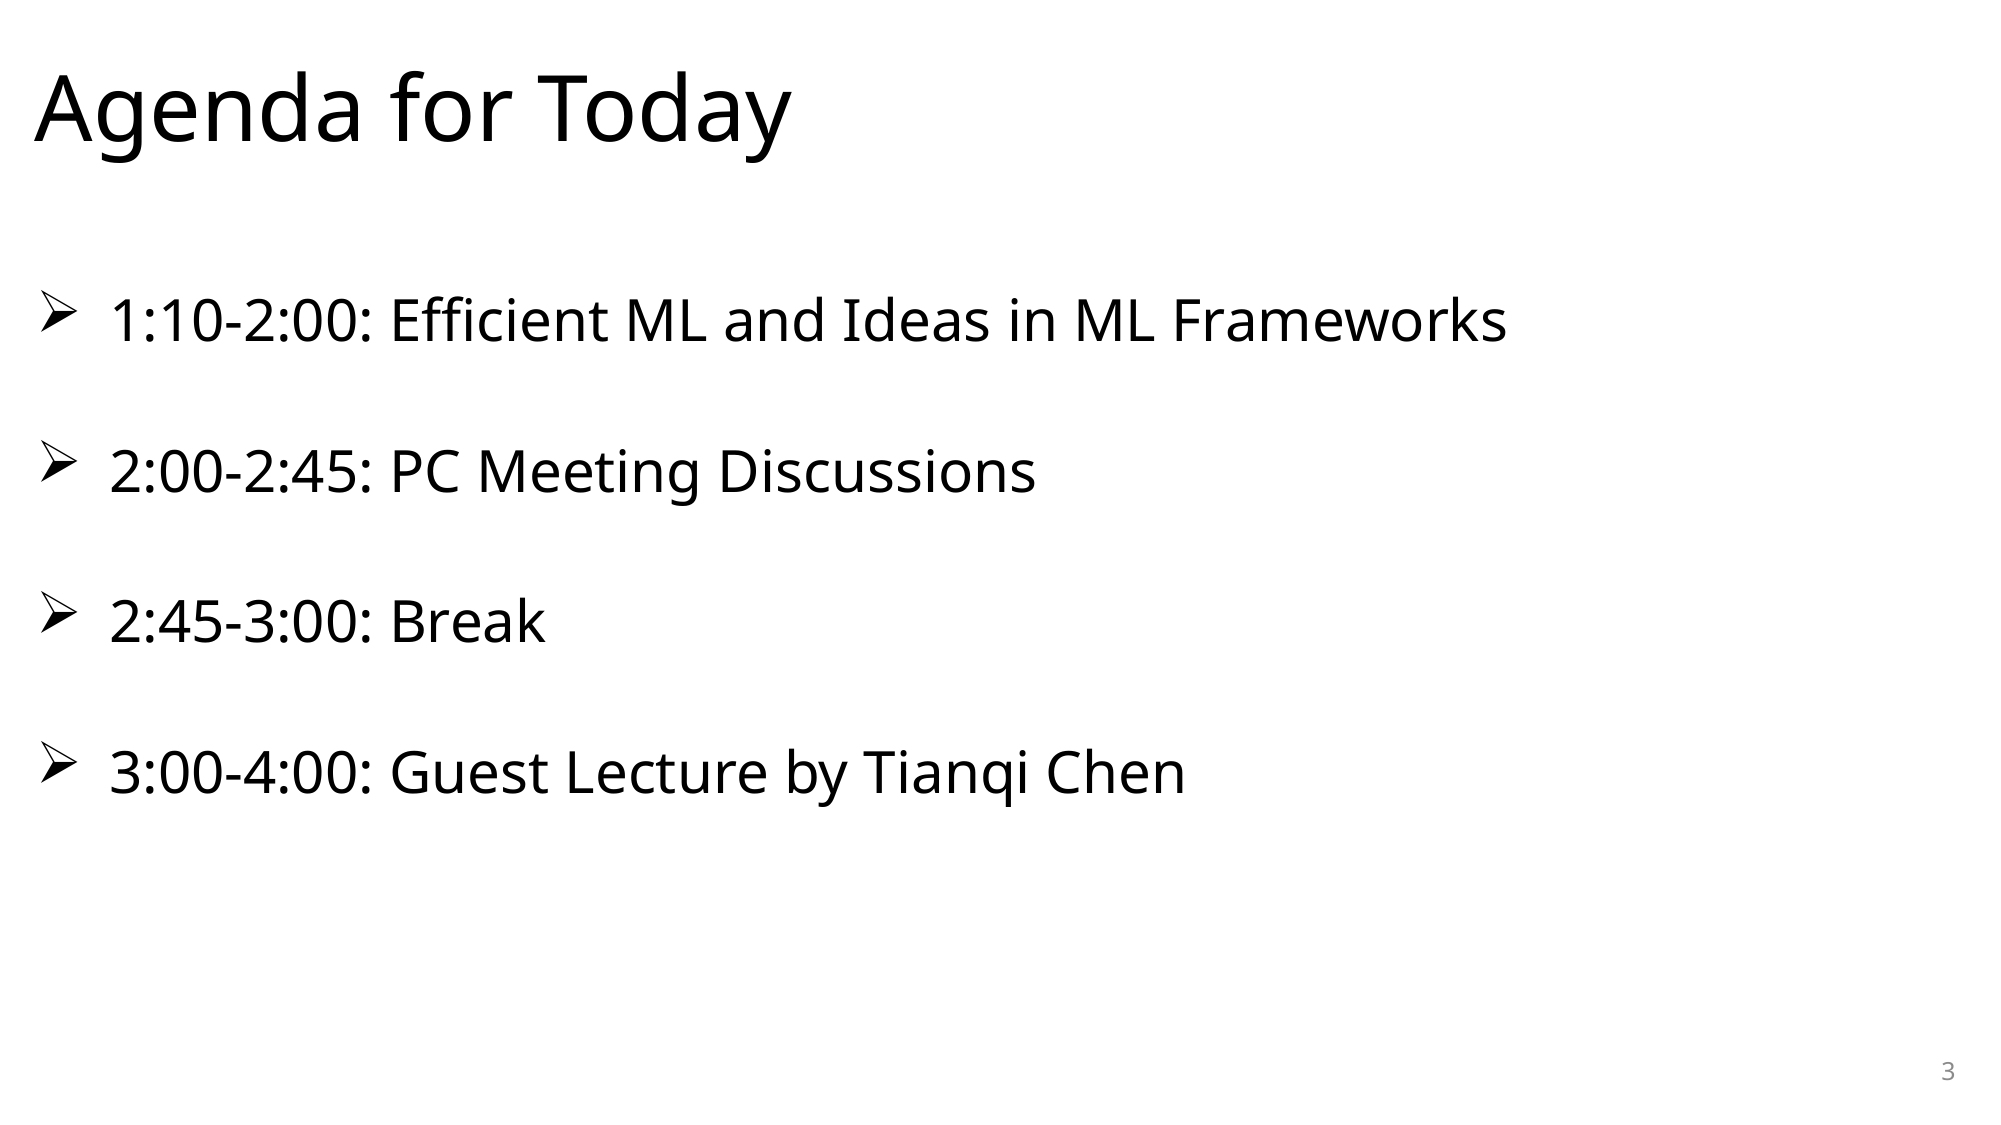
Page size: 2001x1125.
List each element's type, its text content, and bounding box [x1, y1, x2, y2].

list 1:10-2:00: Efficient ML and Ideas in ML Frameworks 2:00-2:45: PC Meeting Discussions 2:45-3:00: Break 3:00-4:00: Guest Lecture by Tianqi Chen [19, 240, 1792, 1008]
slide_number 3 [1899, 1042, 1971, 1103]
title Agenda for Today [19, 3, 1792, 221]
